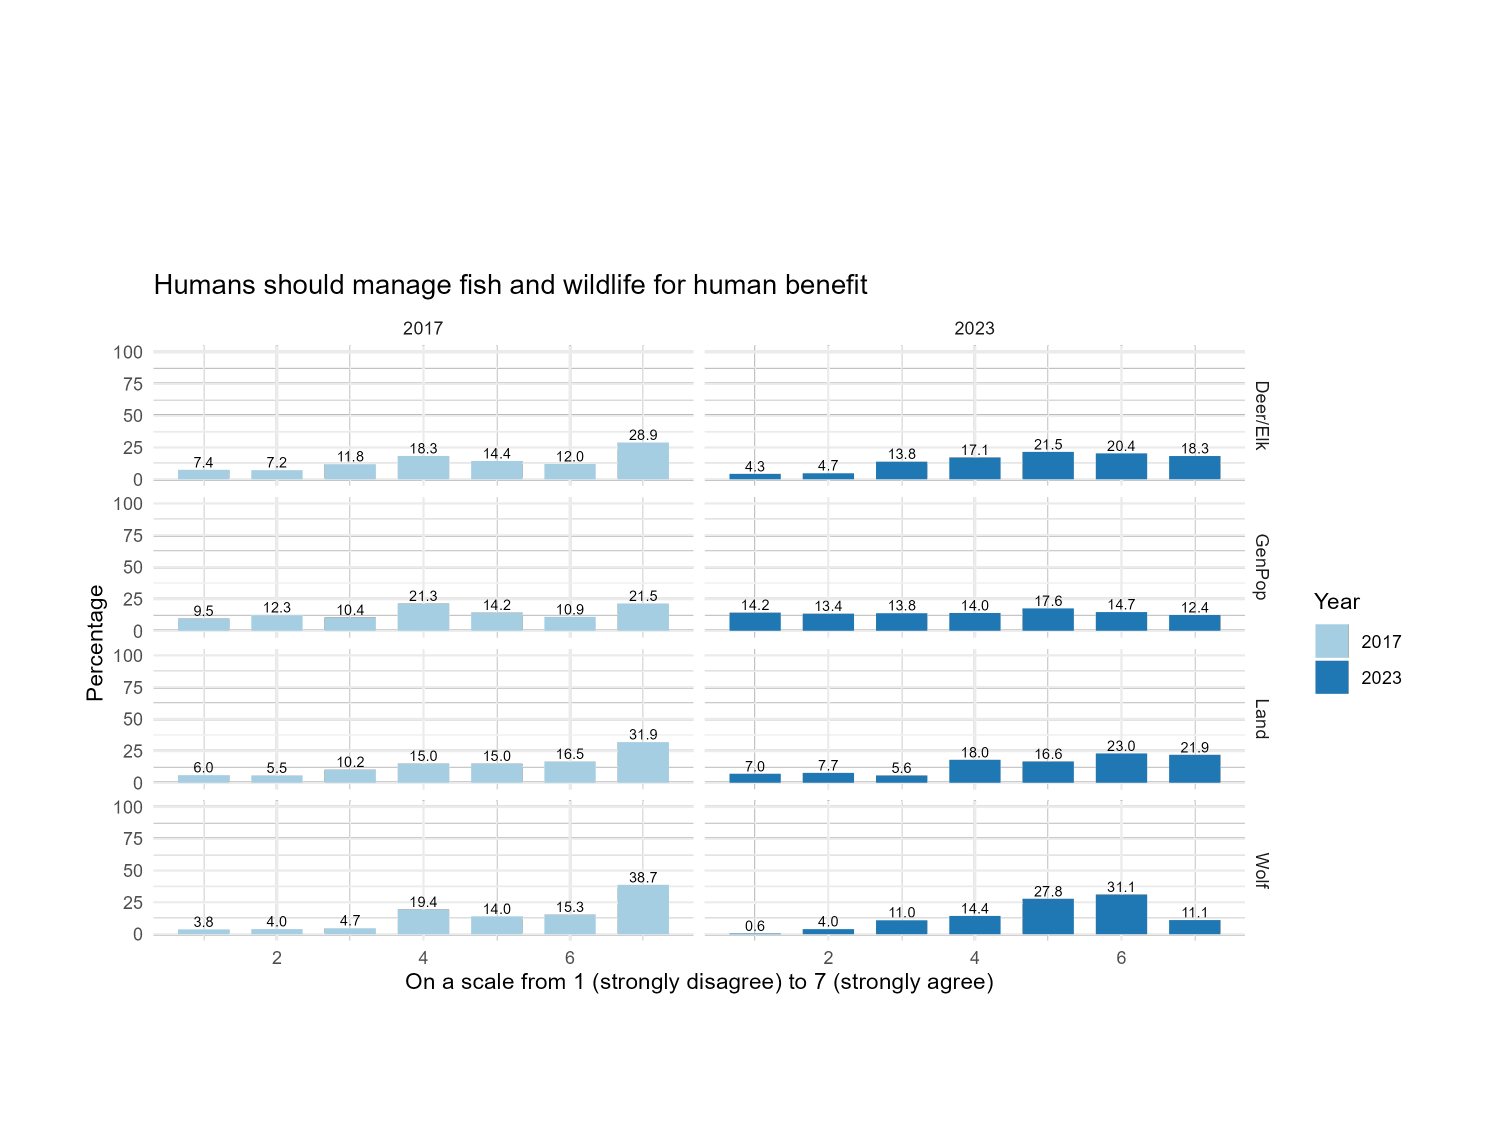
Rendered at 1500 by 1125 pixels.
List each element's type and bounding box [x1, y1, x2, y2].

list [74, 262, 1426, 1006]
